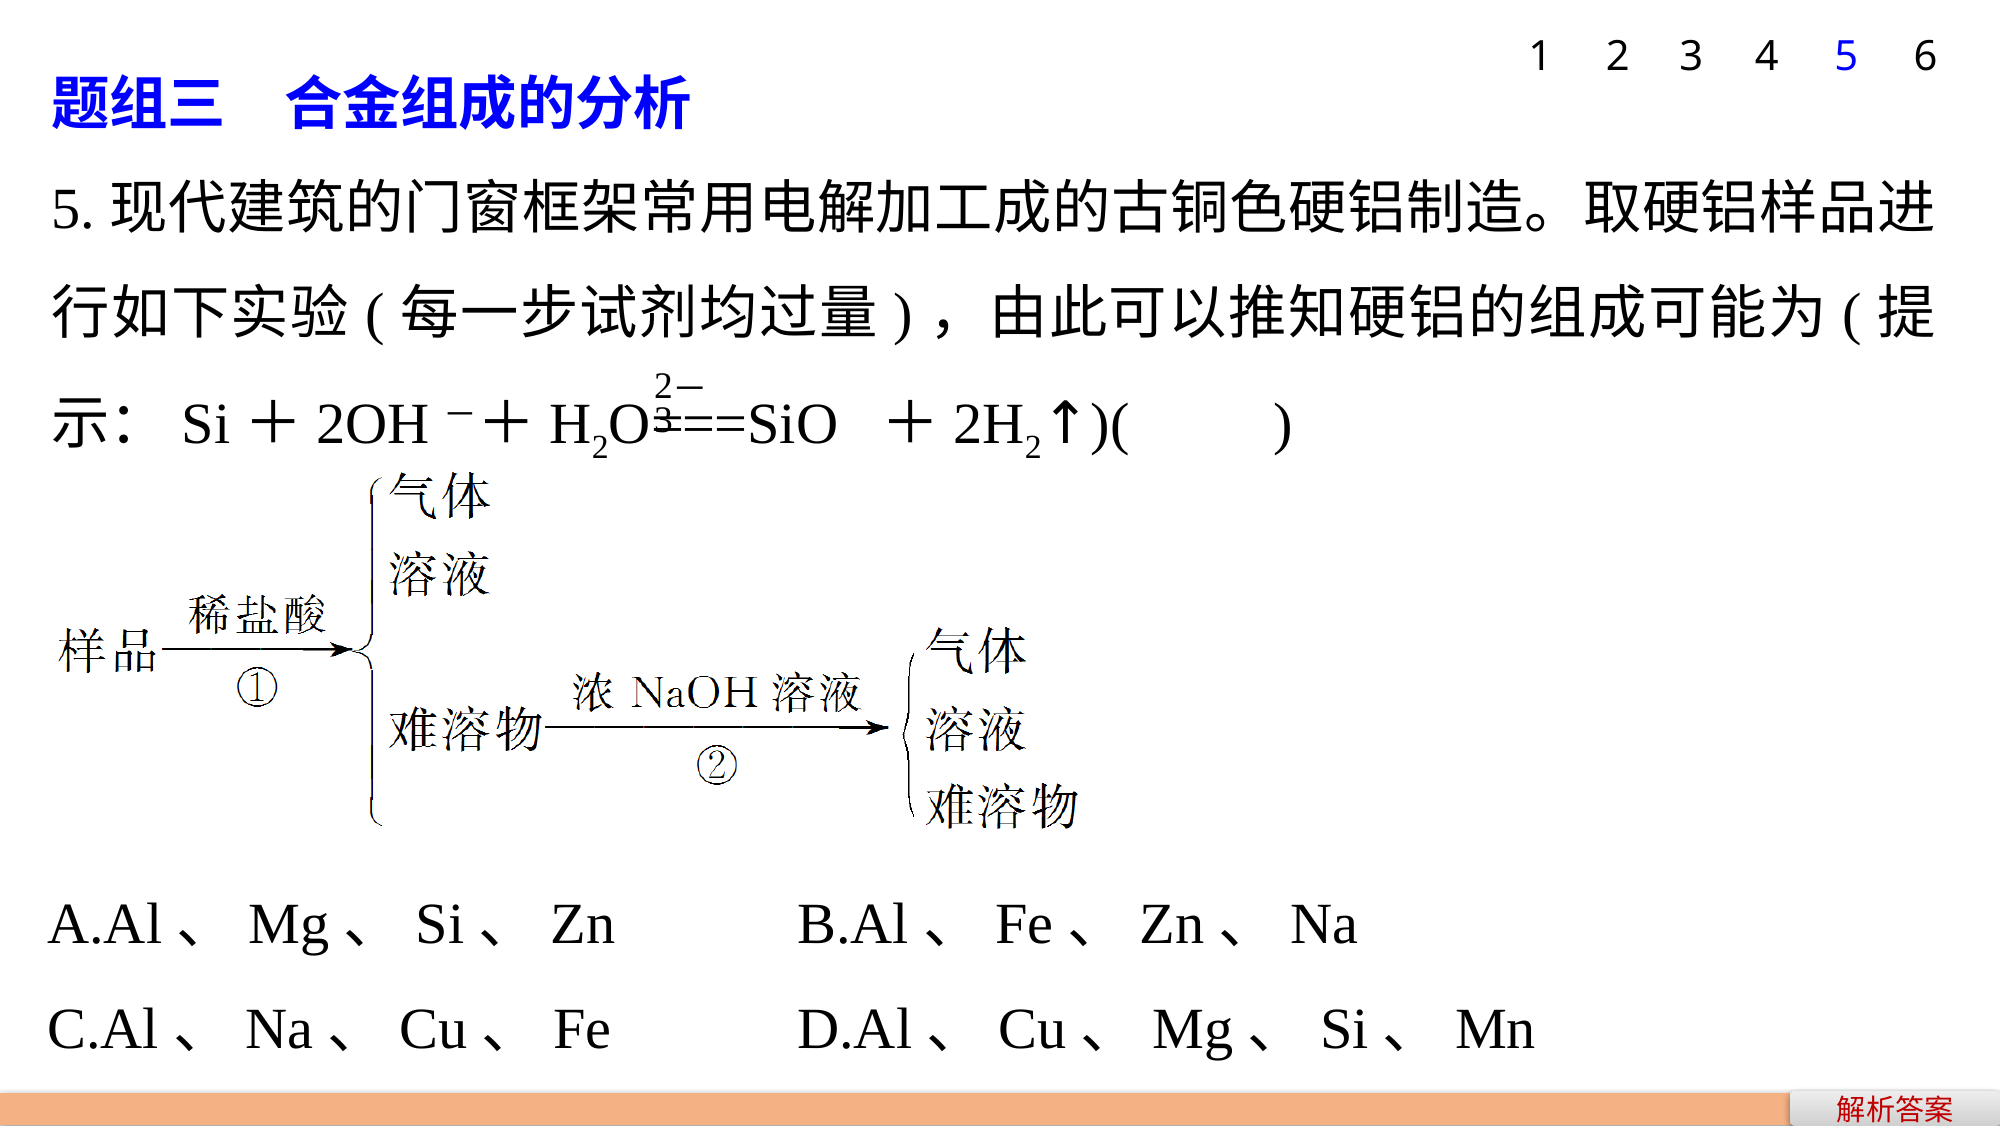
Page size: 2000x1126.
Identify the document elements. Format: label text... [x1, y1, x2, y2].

picture [53, 467, 1083, 840]
text_box 5 [1813, 6, 1879, 101]
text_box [653, 356, 732, 454]
text_box 解析答案 [1788, 1089, 2000, 1126]
text_box 题组三 合金组成的分析 5.现代建筑的门窗框架常用电解加工成的古铜色硬铝制造。取硬铝样品进行如下实验(每一步试剂均过量)，由此可以推知硬铝的组成可能为(提示：Si＋2OH－＋H2O===SiO ＋2H2↑)( ) [31, 20, 1956, 475]
text_box 2 [1587, 6, 1649, 101]
text_box 4 [1734, 6, 1800, 101]
text_box 3 [1662, 6, 1720, 101]
text_box 1 [1507, 6, 1573, 101]
text_box A.Al、Mg、Si、Zn B.Al、Fe、Zn、Na C.Al、Na、Cu、Fe D.Al、Cu、Mg、Si、Mn [32, 843, 1804, 1068]
text_box 6 [1893, 6, 1959, 101]
text_box [0, 1092, 1787, 1126]
